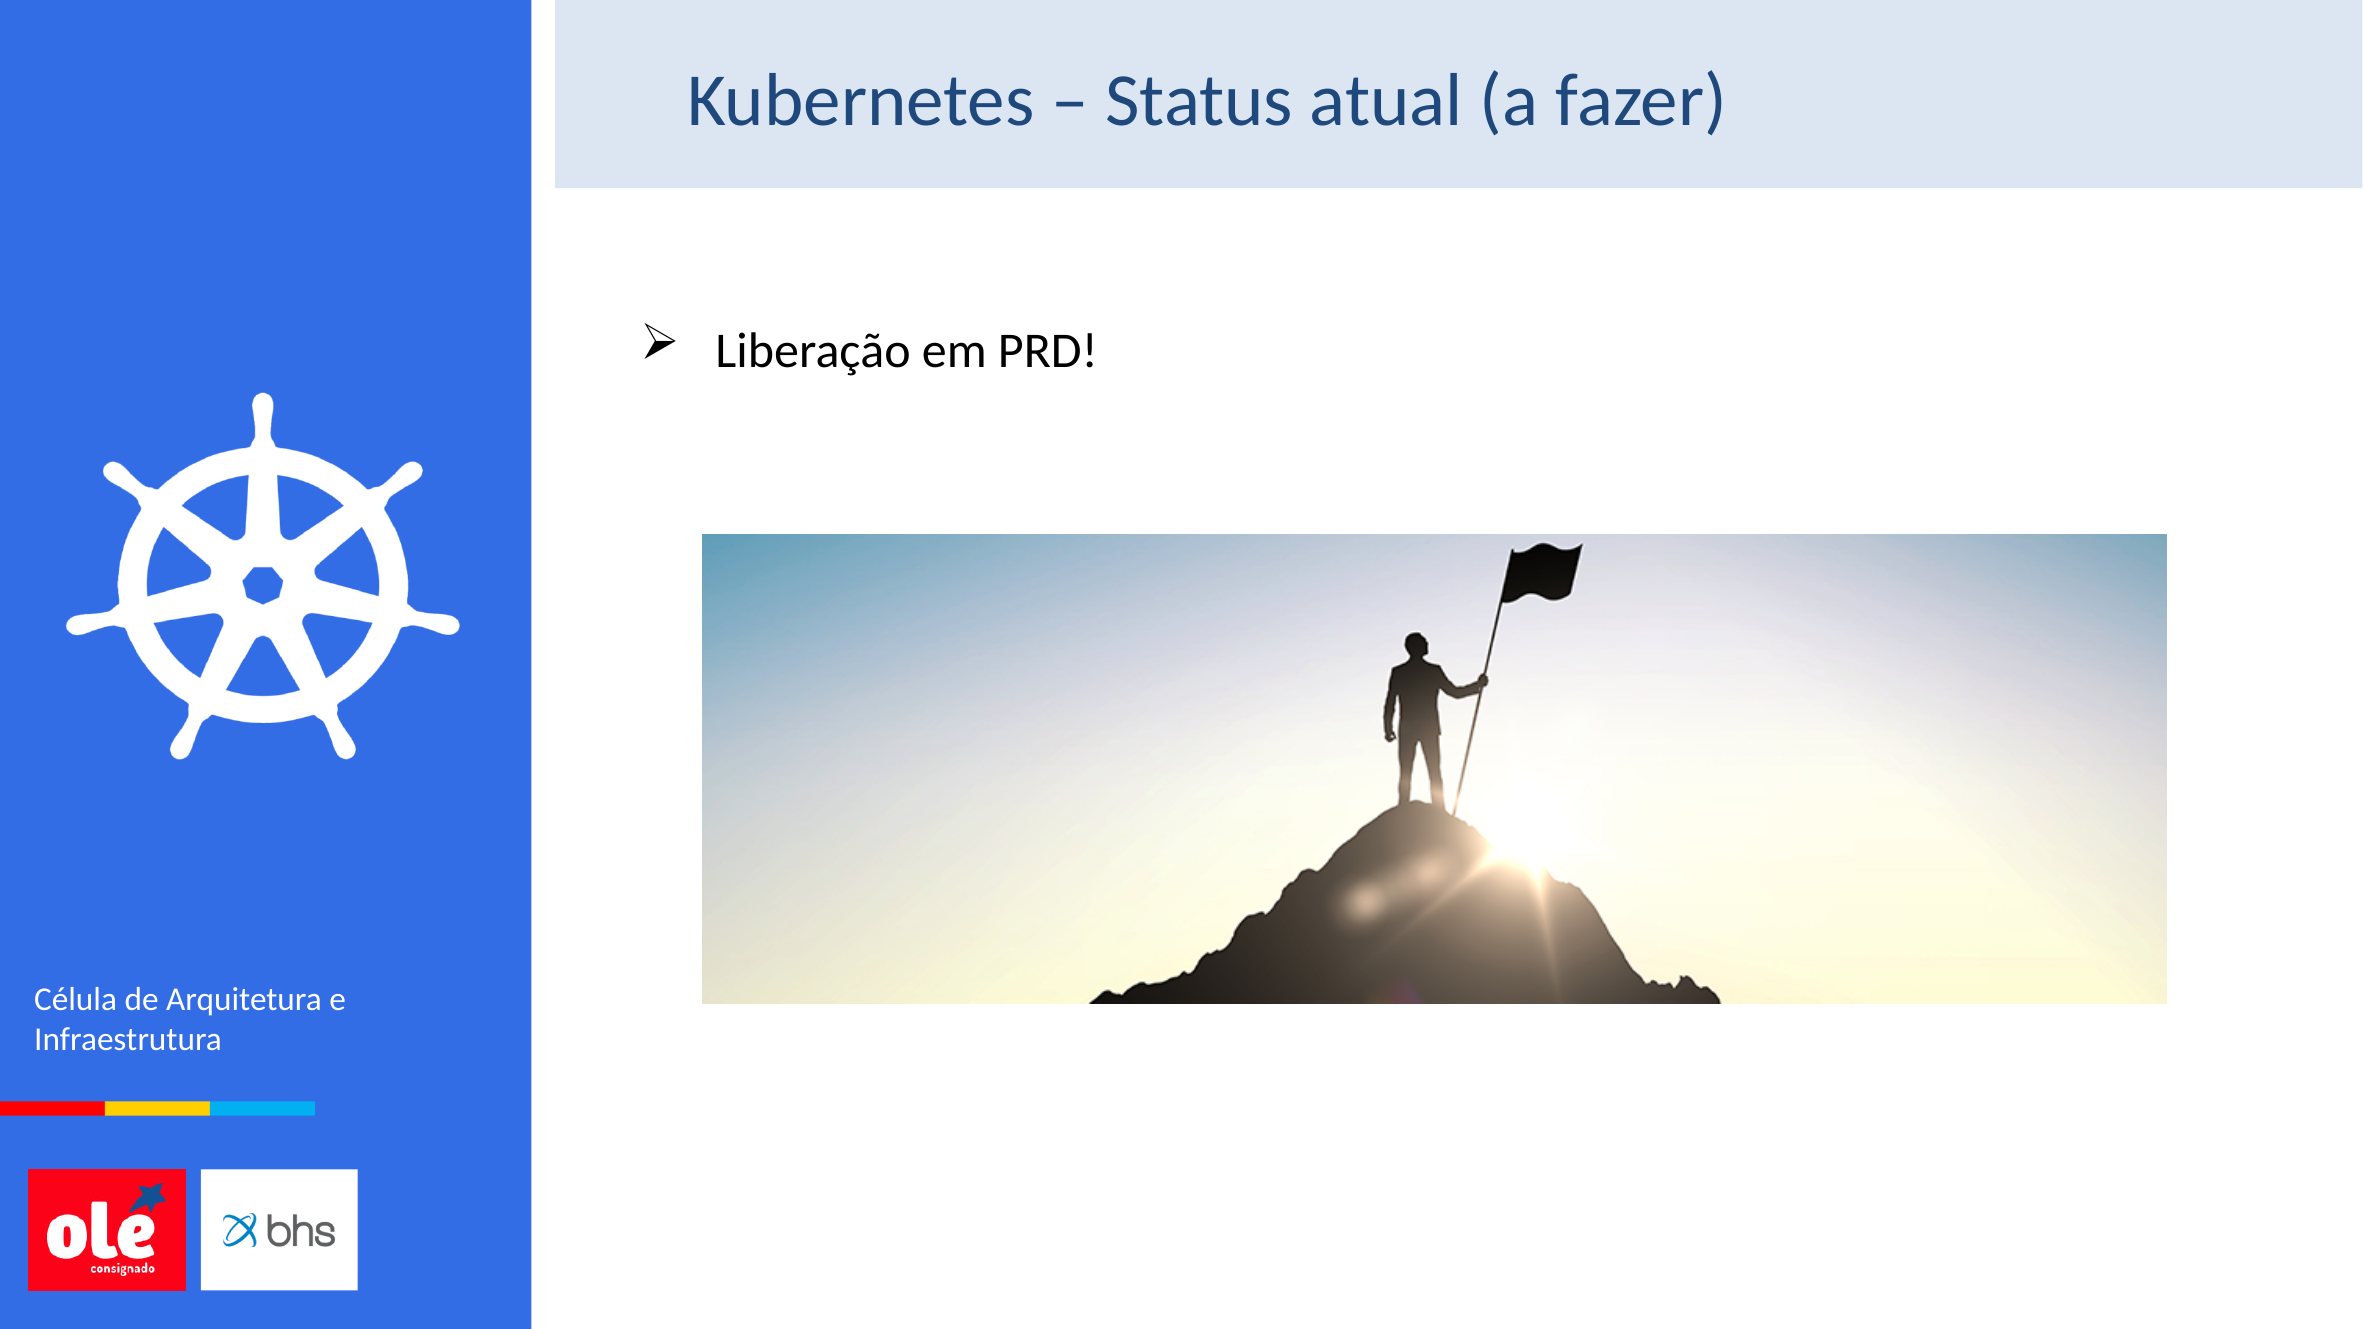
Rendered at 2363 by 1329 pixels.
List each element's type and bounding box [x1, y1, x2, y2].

text_box [0, 0, 2363, 1329]
picture [702, 534, 2168, 1004]
